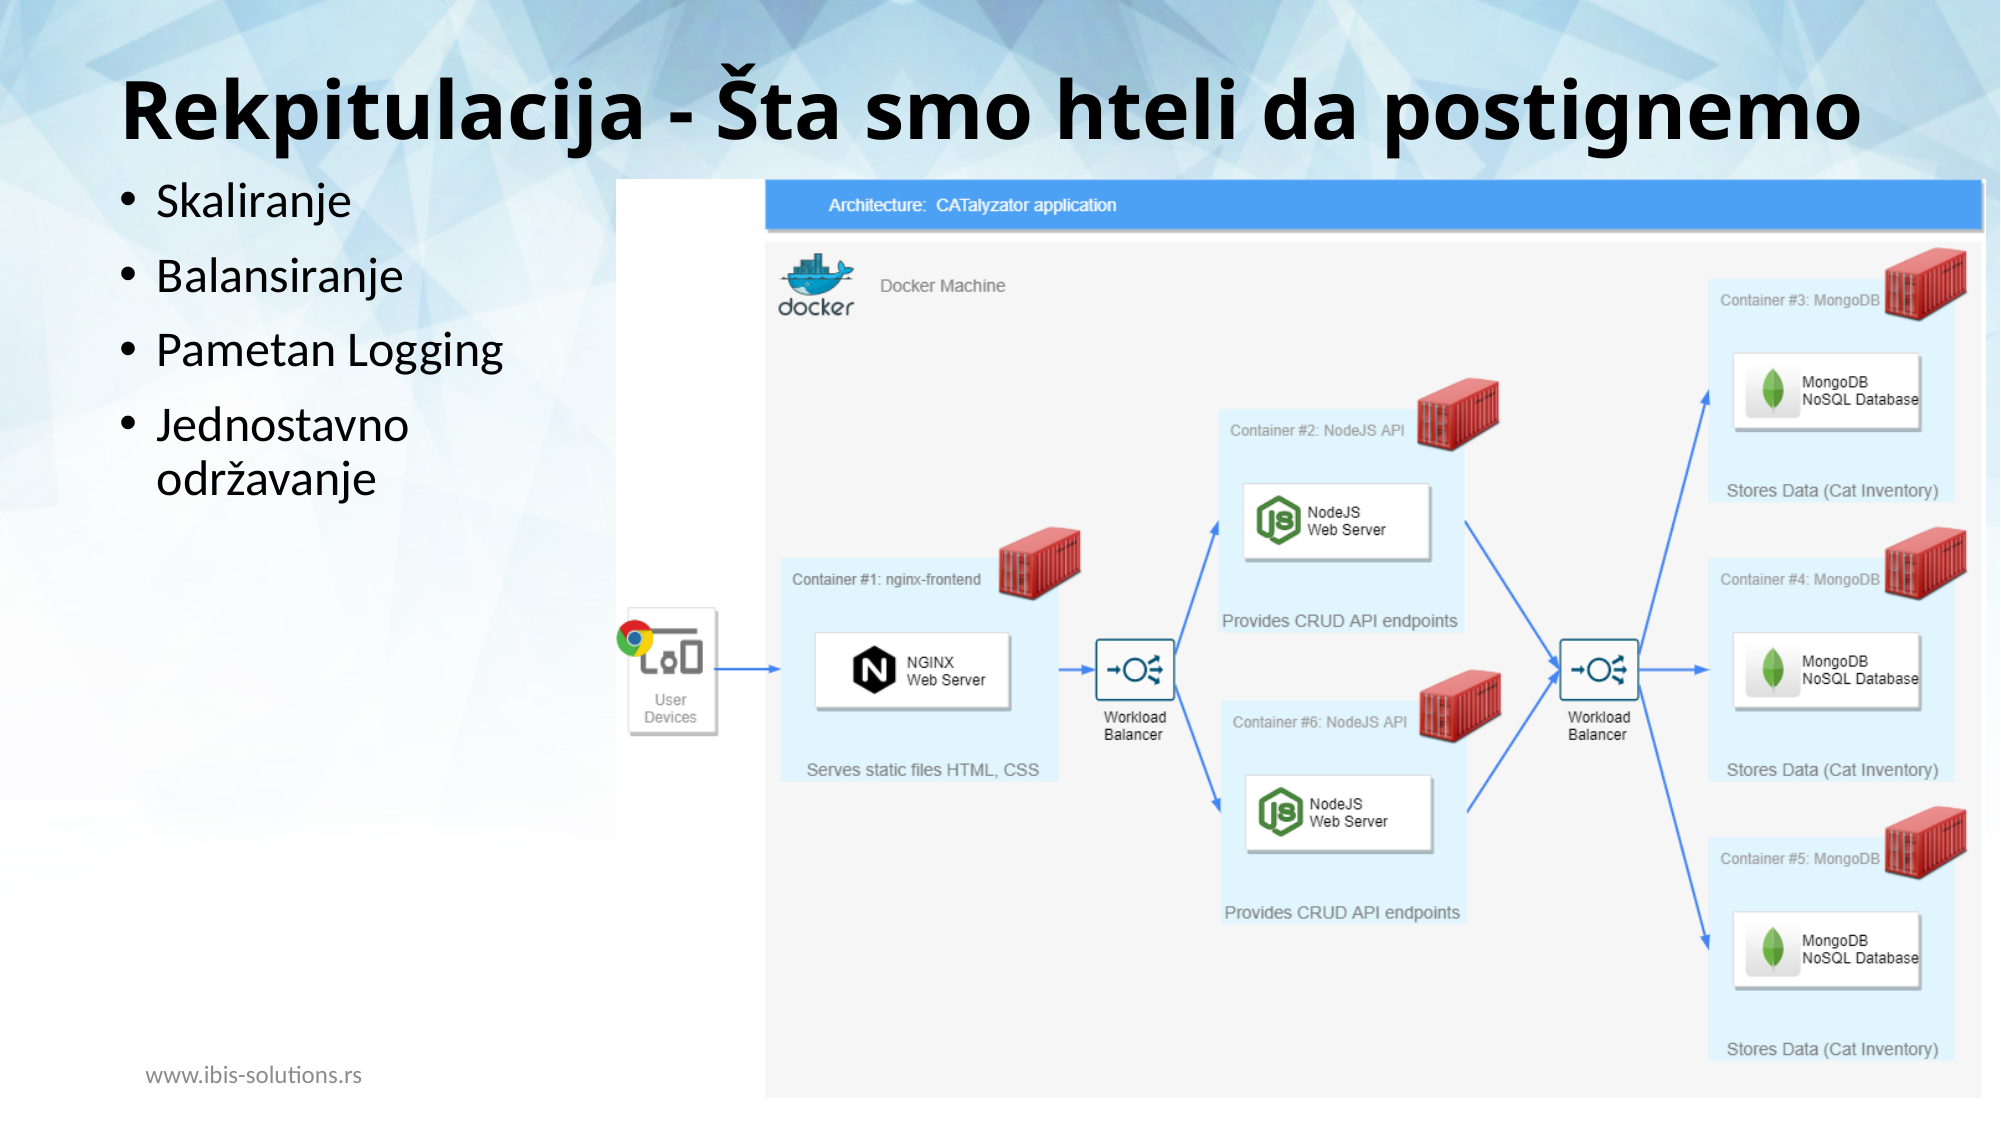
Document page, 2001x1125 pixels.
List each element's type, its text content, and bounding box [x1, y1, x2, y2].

title Rekpitulacija - Šta smo hteli da postignemo [104, 59, 1896, 167]
text_box [0, 0, 2000, 1125]
text_box www.ibis-solutions.rs [130, 1046, 616, 1100]
picture [616, 179, 1986, 1100]
list Skaliranje Balansiranje Pametan Logging Jednostavno održavanje [104, 166, 617, 1074]
